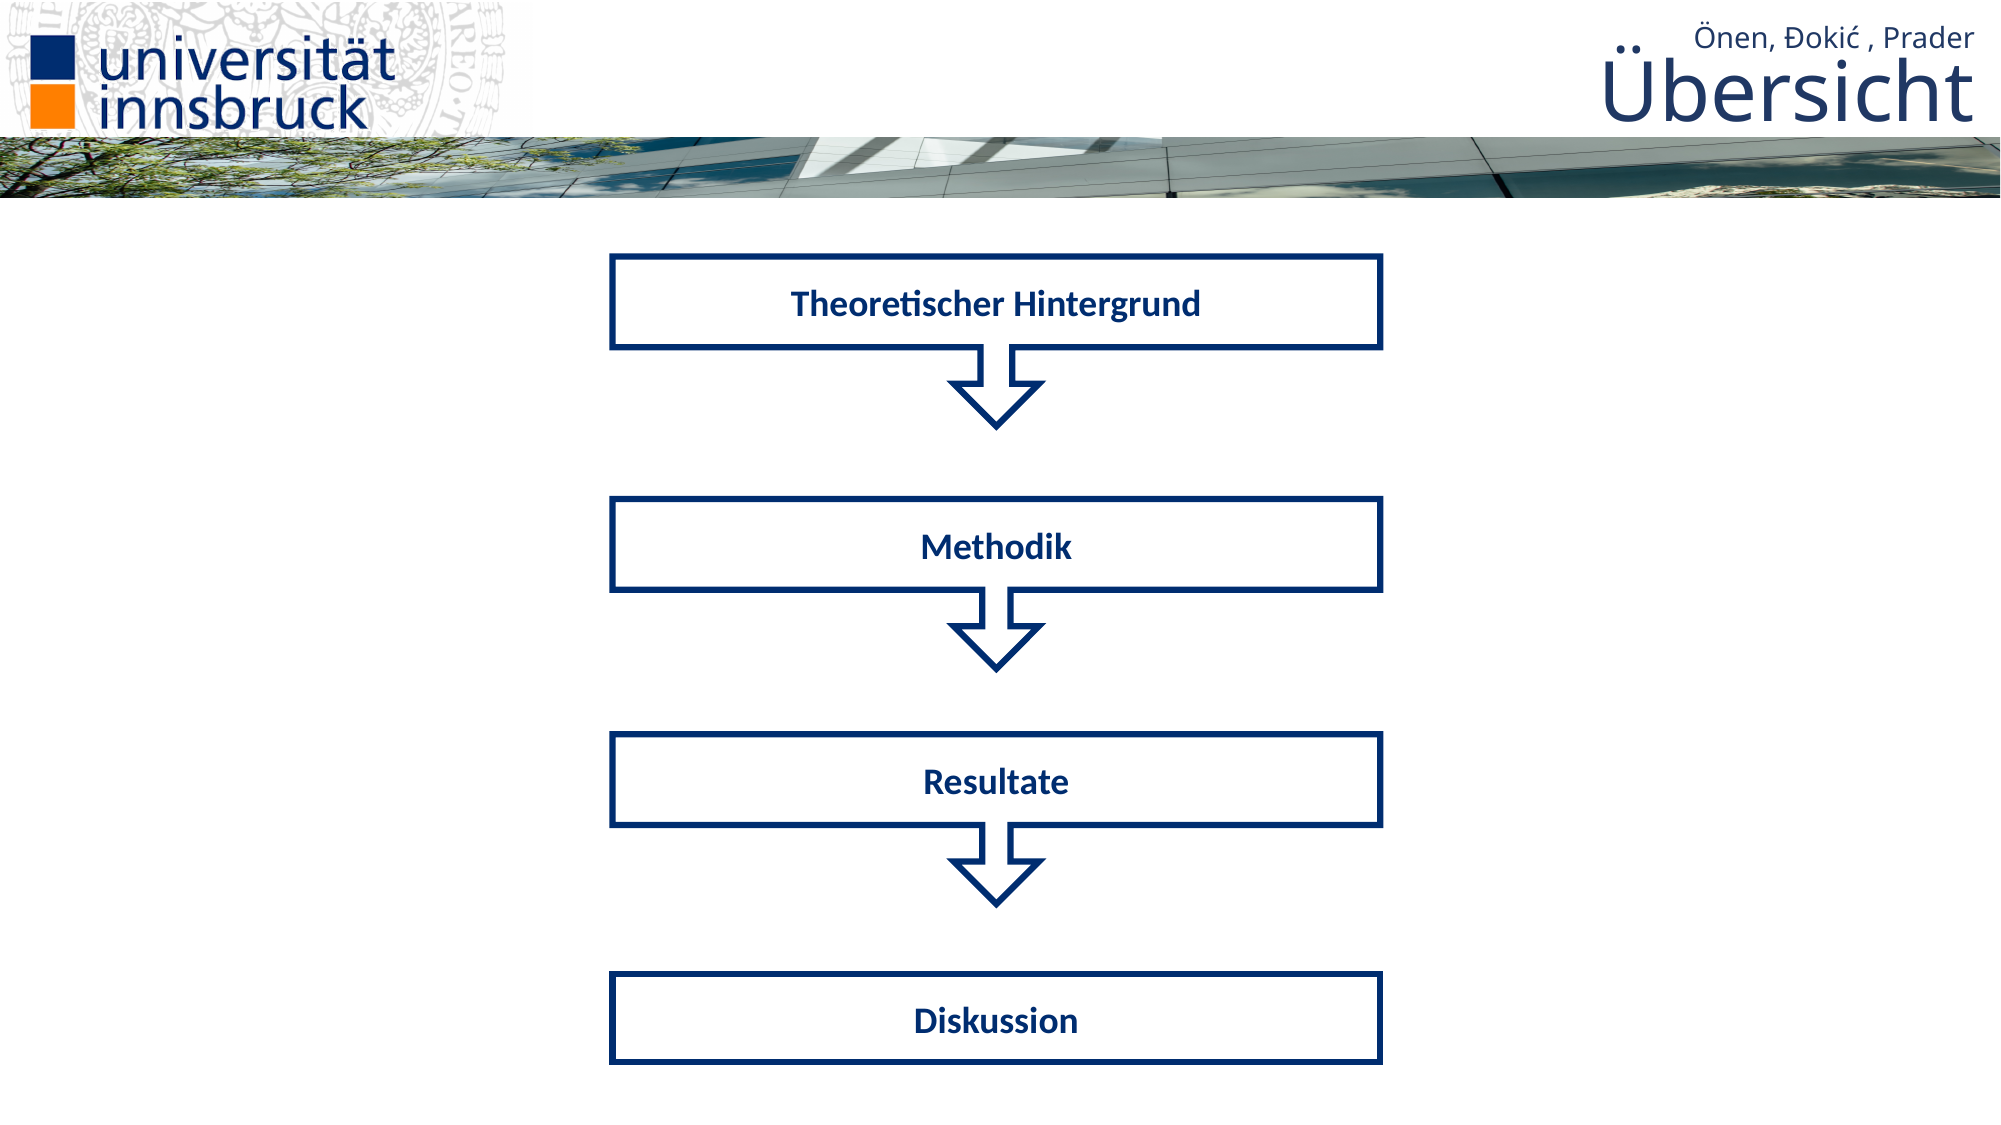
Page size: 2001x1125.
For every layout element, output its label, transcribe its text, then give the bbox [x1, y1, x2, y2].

text_box Diskussion [611, 973, 1381, 1063]
text_box Methodik [611, 498, 1382, 671]
picture [0, 24, 2001, 198]
title Übersicht [632, 40, 1990, 150]
text_box Theoretischer Hintergrund [611, 255, 1382, 428]
text_box Resultate [611, 733, 1382, 906]
